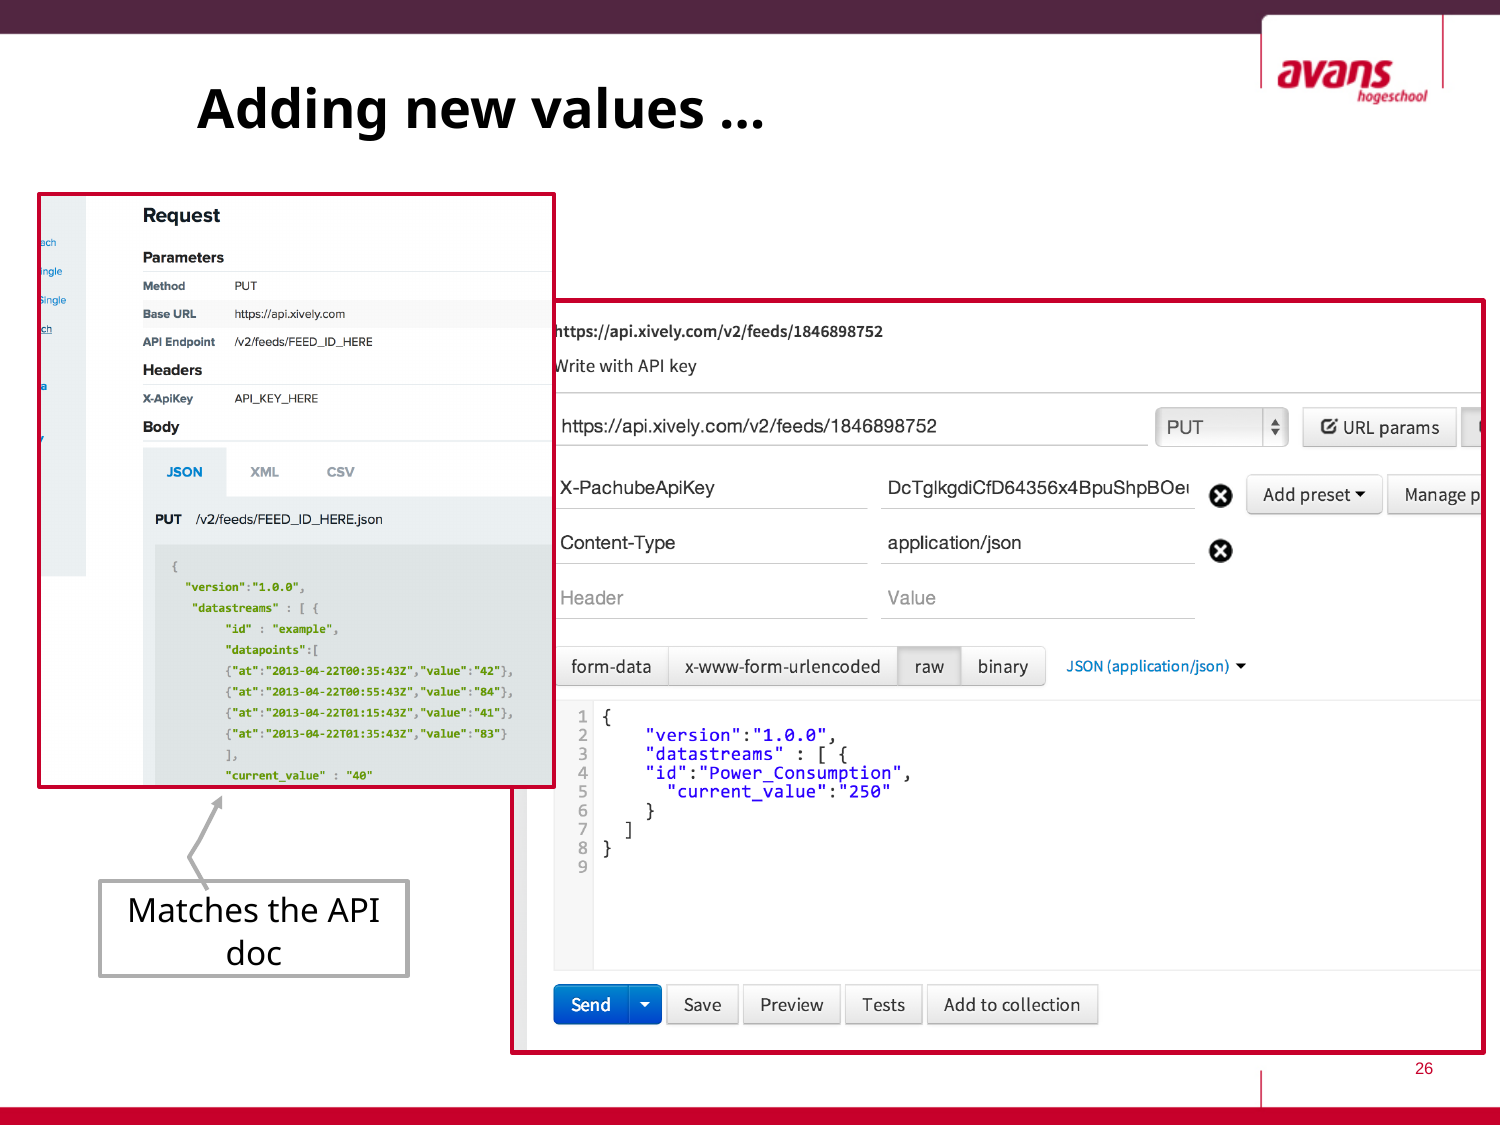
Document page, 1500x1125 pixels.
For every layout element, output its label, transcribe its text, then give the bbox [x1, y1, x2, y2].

text_box Matches the API doc [98, 795, 410, 978]
slide_number 26 [1399, 1059, 1468, 1092]
title Adding new values … [182, 66, 1296, 212]
picture [0, 0, 1500, 1125]
